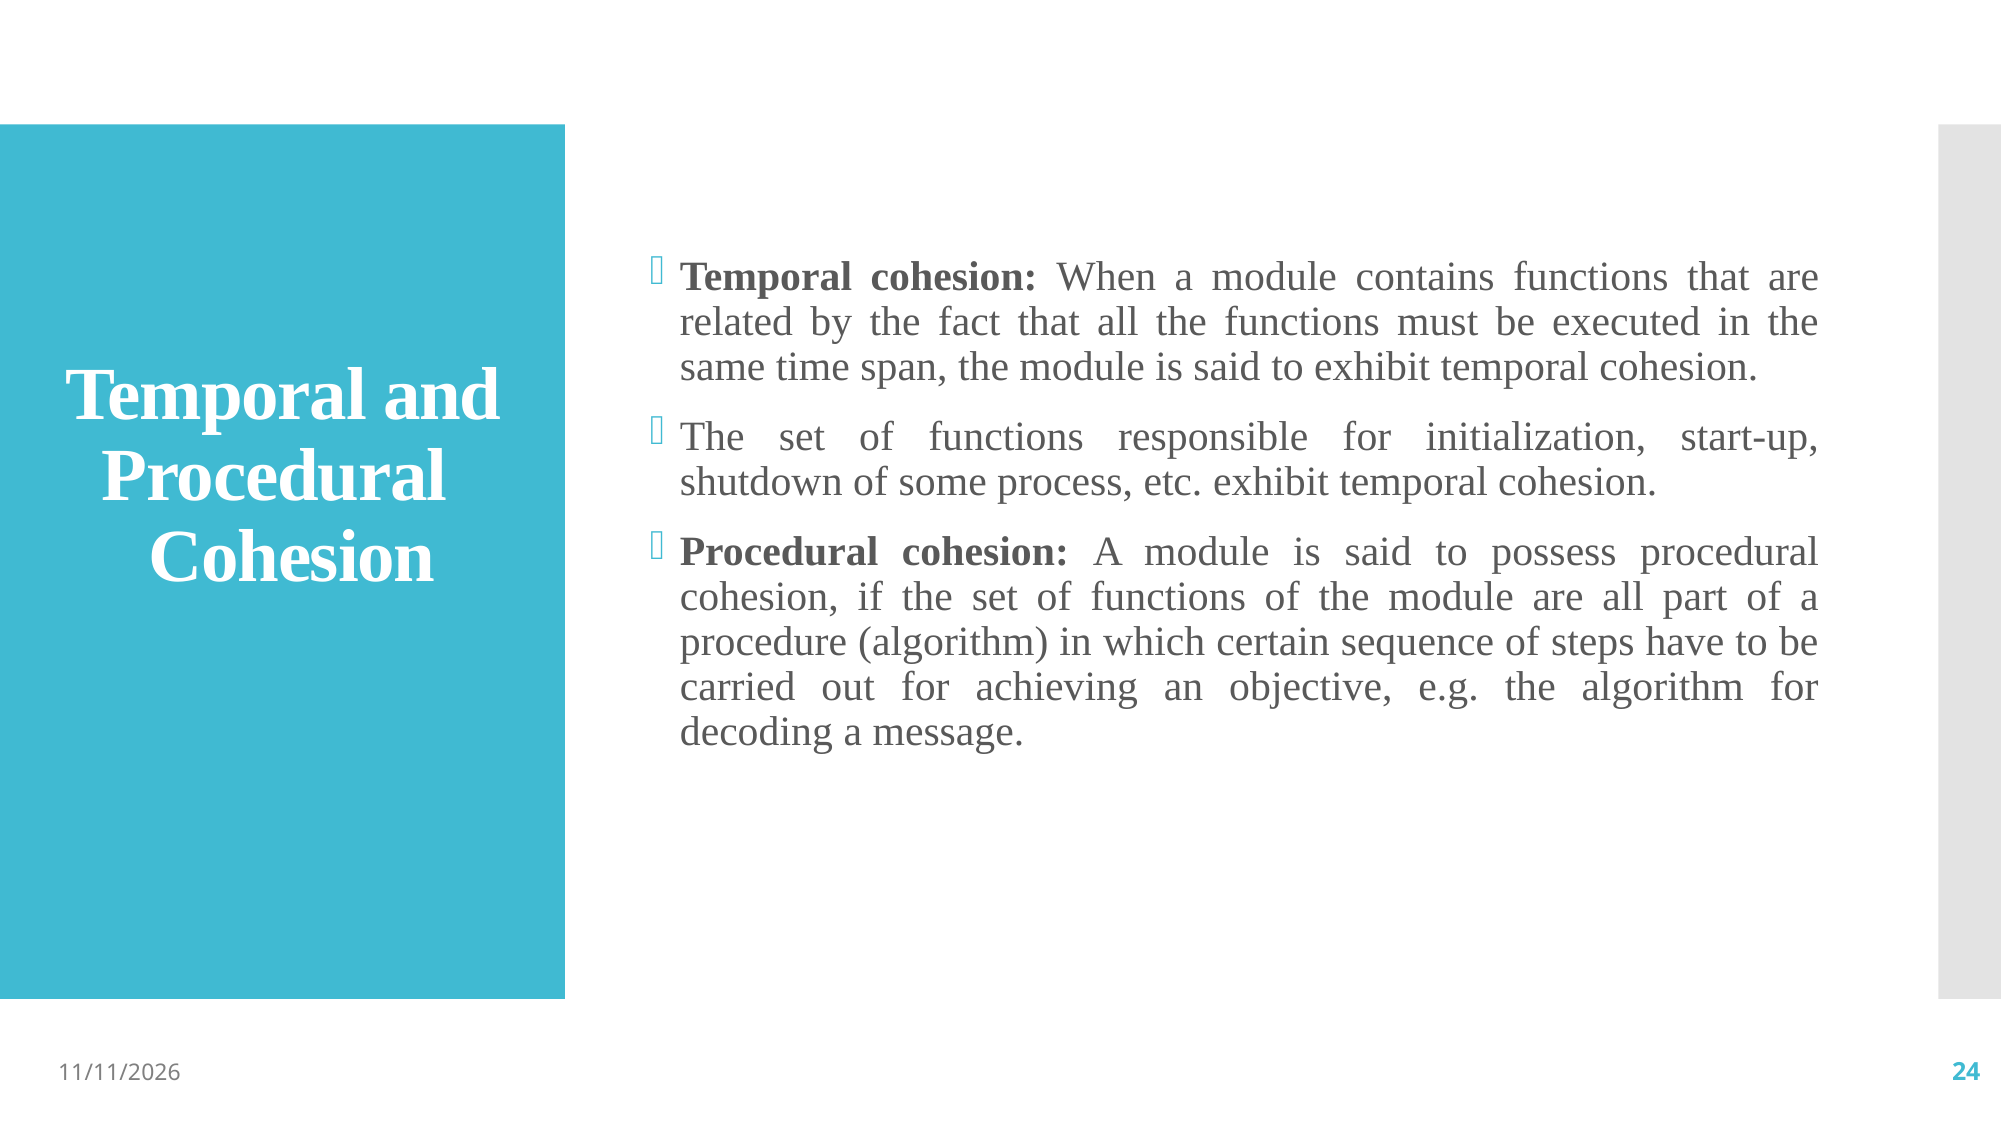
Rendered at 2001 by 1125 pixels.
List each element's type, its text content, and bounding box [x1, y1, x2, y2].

title Temporal and Procedural Cohesion [41, 184, 525, 940]
list Temporal cohesion: When a module contains functions that are related by the fact that all the functions must be executed in the same time span, the module is said to exhibit temporal cohesion. The set of functions responsible for initialization, start-up, shutdown of some process, etc. exhibit temporal cohesion. Procedural cohesion: A module is said to possess procedural cohesion, if the set of functions of the module are all part of a procedure (algorithm) in which certain sequence of steps have to be carried out for achieving an objective, e.g. the algorithm for decoding a message. [634, 141, 1835, 982]
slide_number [43, 1042, 493, 1103]
slide_number 24 [1744, 1042, 1996, 1103]
